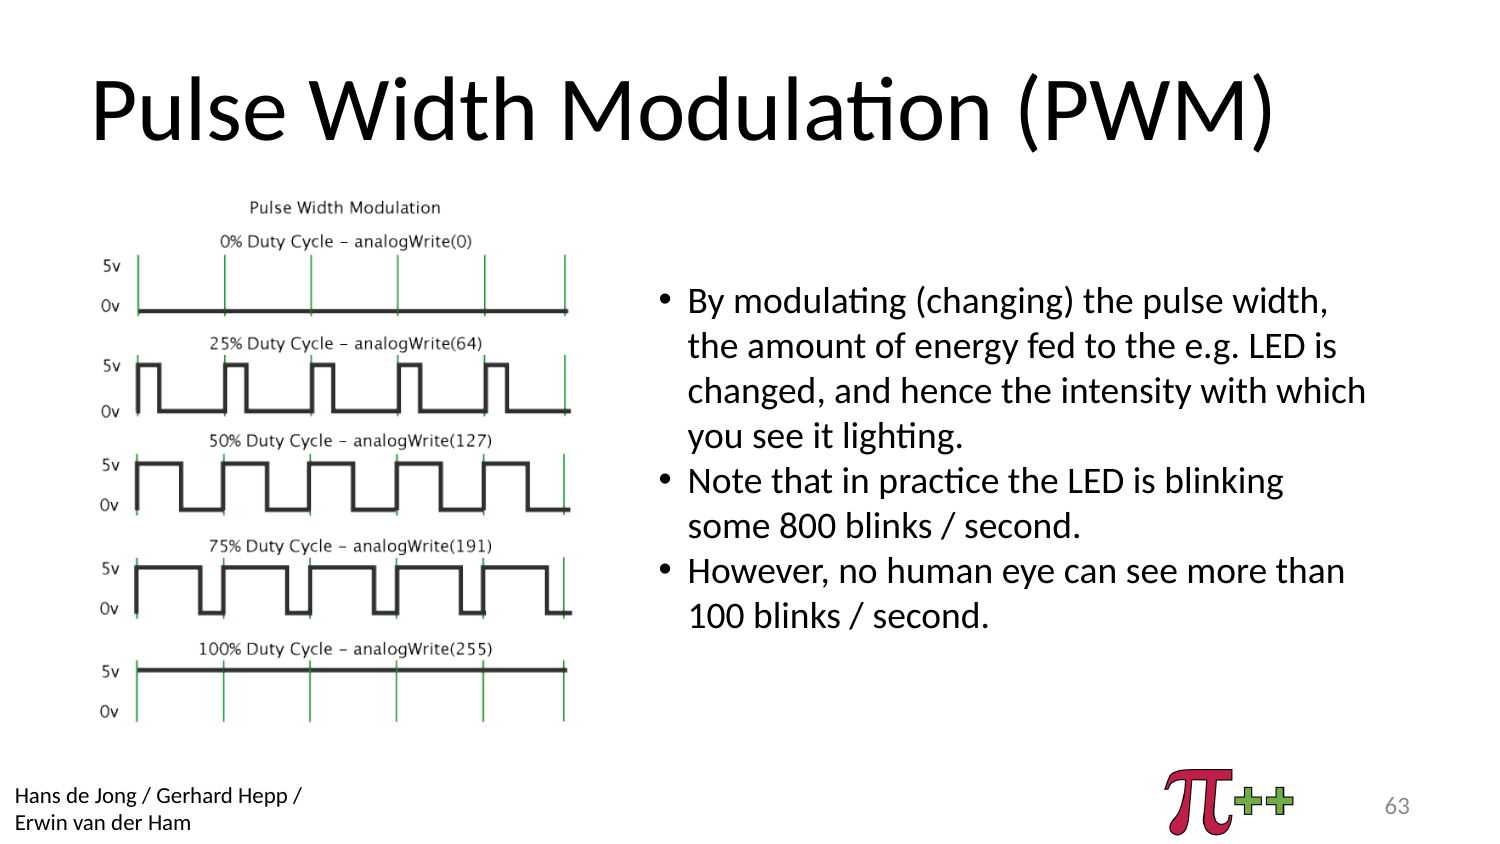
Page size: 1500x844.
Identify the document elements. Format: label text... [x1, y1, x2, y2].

slide_number 63 [1340, 782, 1425, 827]
text_box By modulating (changing) the pulse width, the amount of energy fed to the e.g. LED is changed, and hence the intensity with which you see it lighting. Note that in practice the LED is blinking some 800 blinks / second. However, no human eye can see more than 100 blinks / second. [643, 268, 1388, 643]
picture [1163, 768, 1294, 836]
picture [100, 197, 586, 730]
title Pulse Width Modulation (PWM) [75, 33, 1425, 175]
